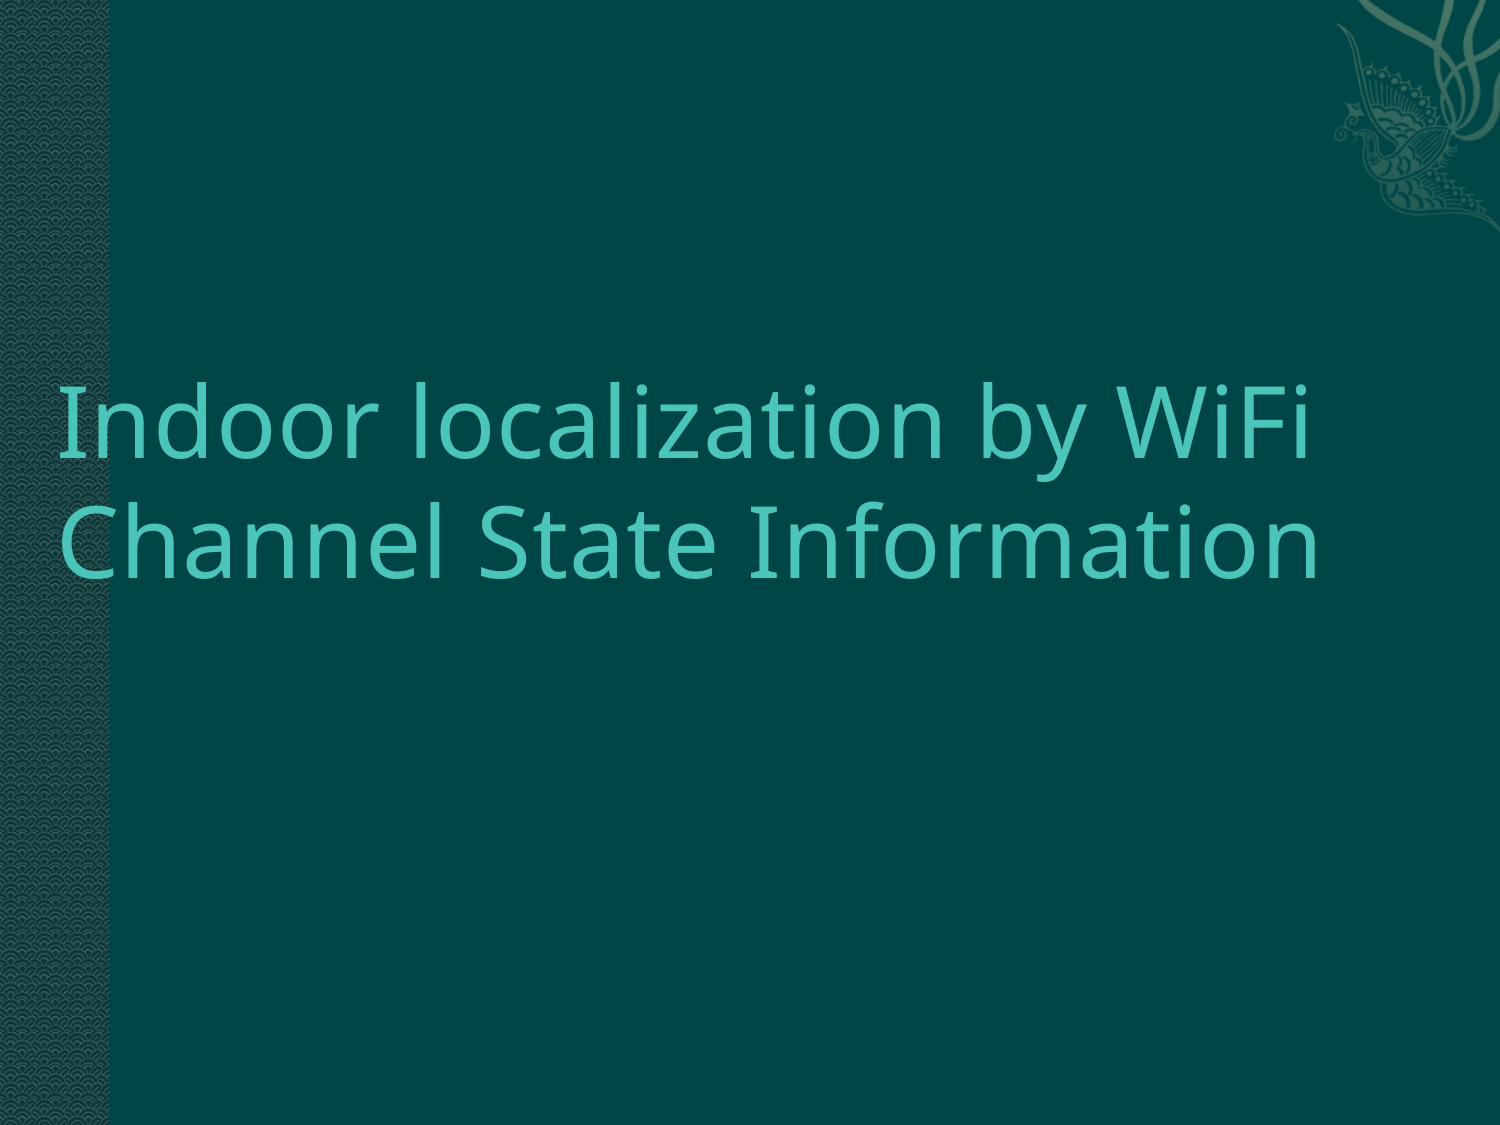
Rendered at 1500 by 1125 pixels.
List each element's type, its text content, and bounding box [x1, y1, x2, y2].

title Indoor localization by WiFi Channel State Information [41, 349, 1449, 728]
picture [0, 0, 110, 1125]
